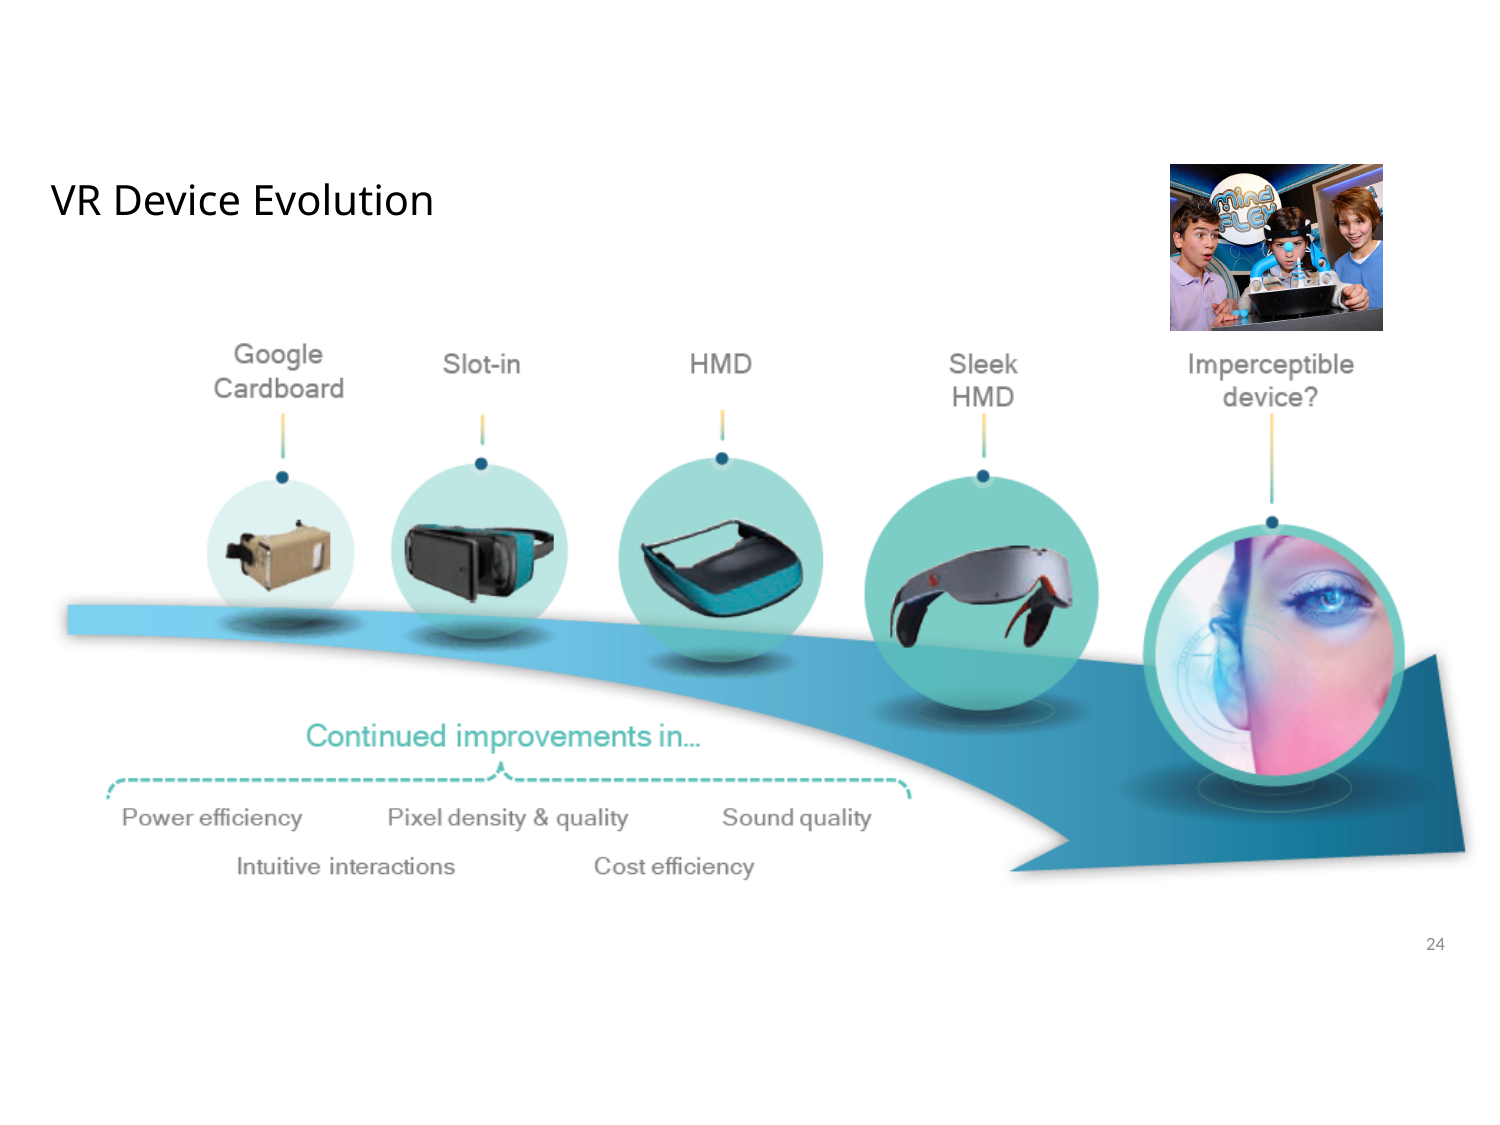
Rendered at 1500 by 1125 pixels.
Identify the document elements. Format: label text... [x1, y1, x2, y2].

text_box VR Device Evolution [35, 176, 1170, 243]
picture [30, 164, 1481, 896]
slide_number 24 [1392, 931, 1453, 955]
